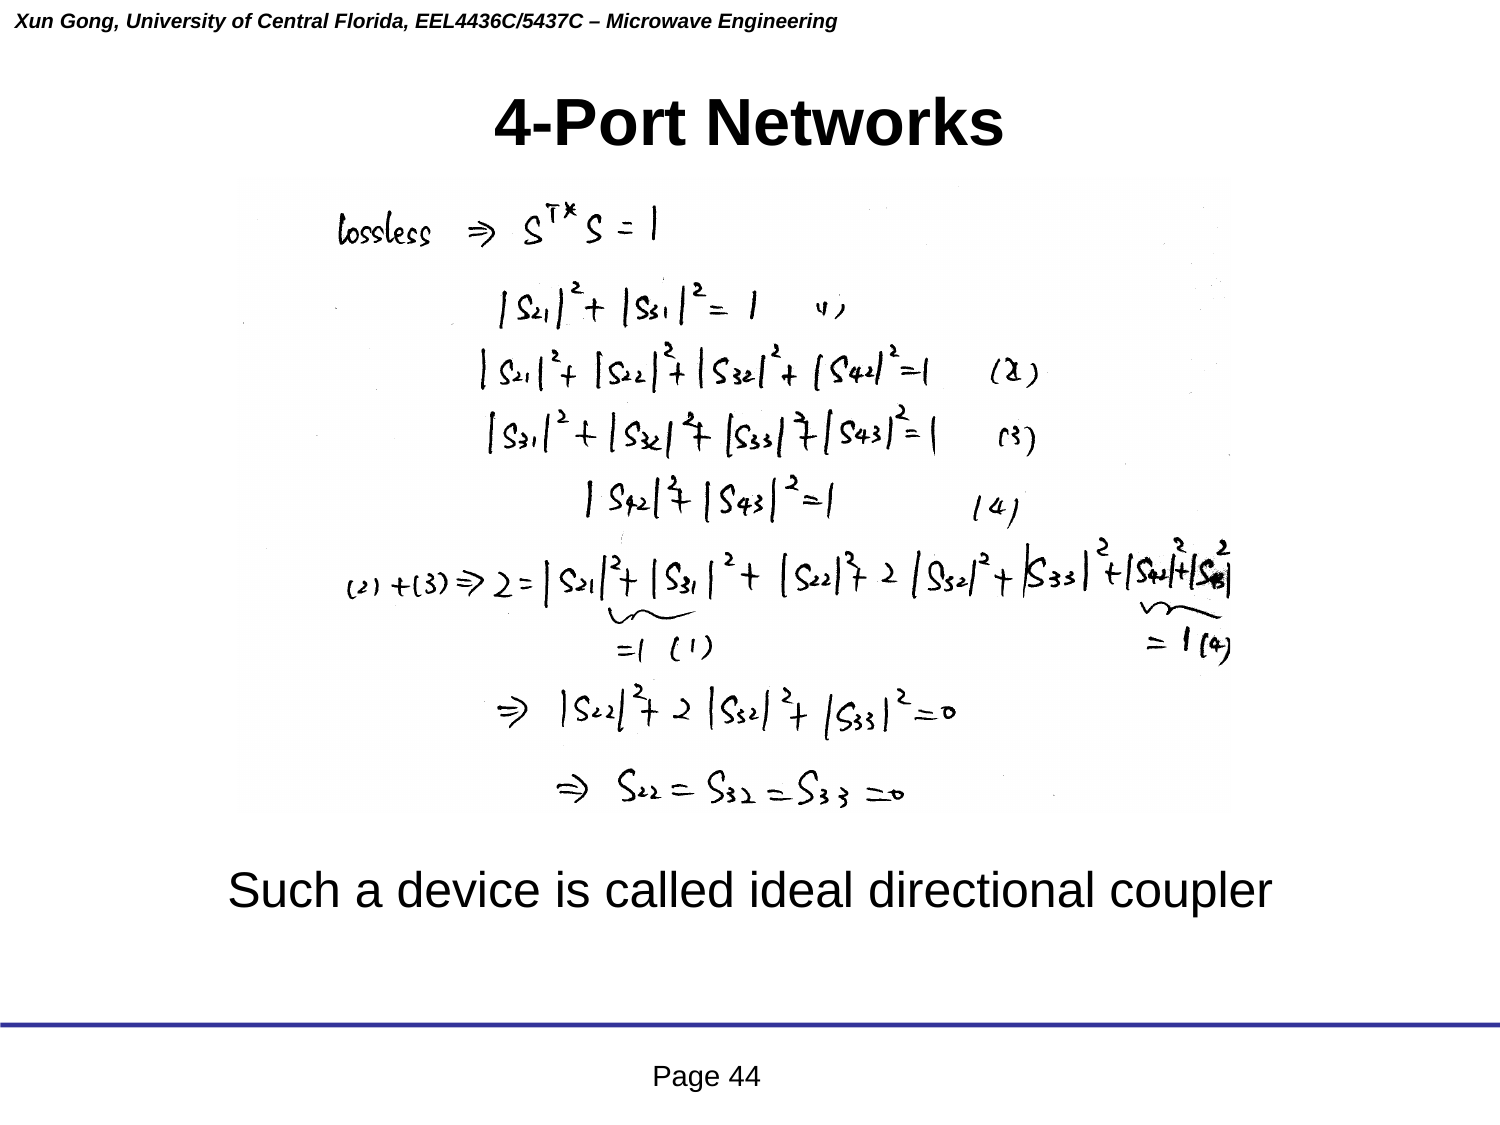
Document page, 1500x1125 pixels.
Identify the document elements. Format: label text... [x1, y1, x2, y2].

text_box Such a device is called ideal directional coupler [212, 849, 1388, 925]
picture [237, 177, 1231, 813]
title 4-Port Networks [75, 62, 1425, 175]
